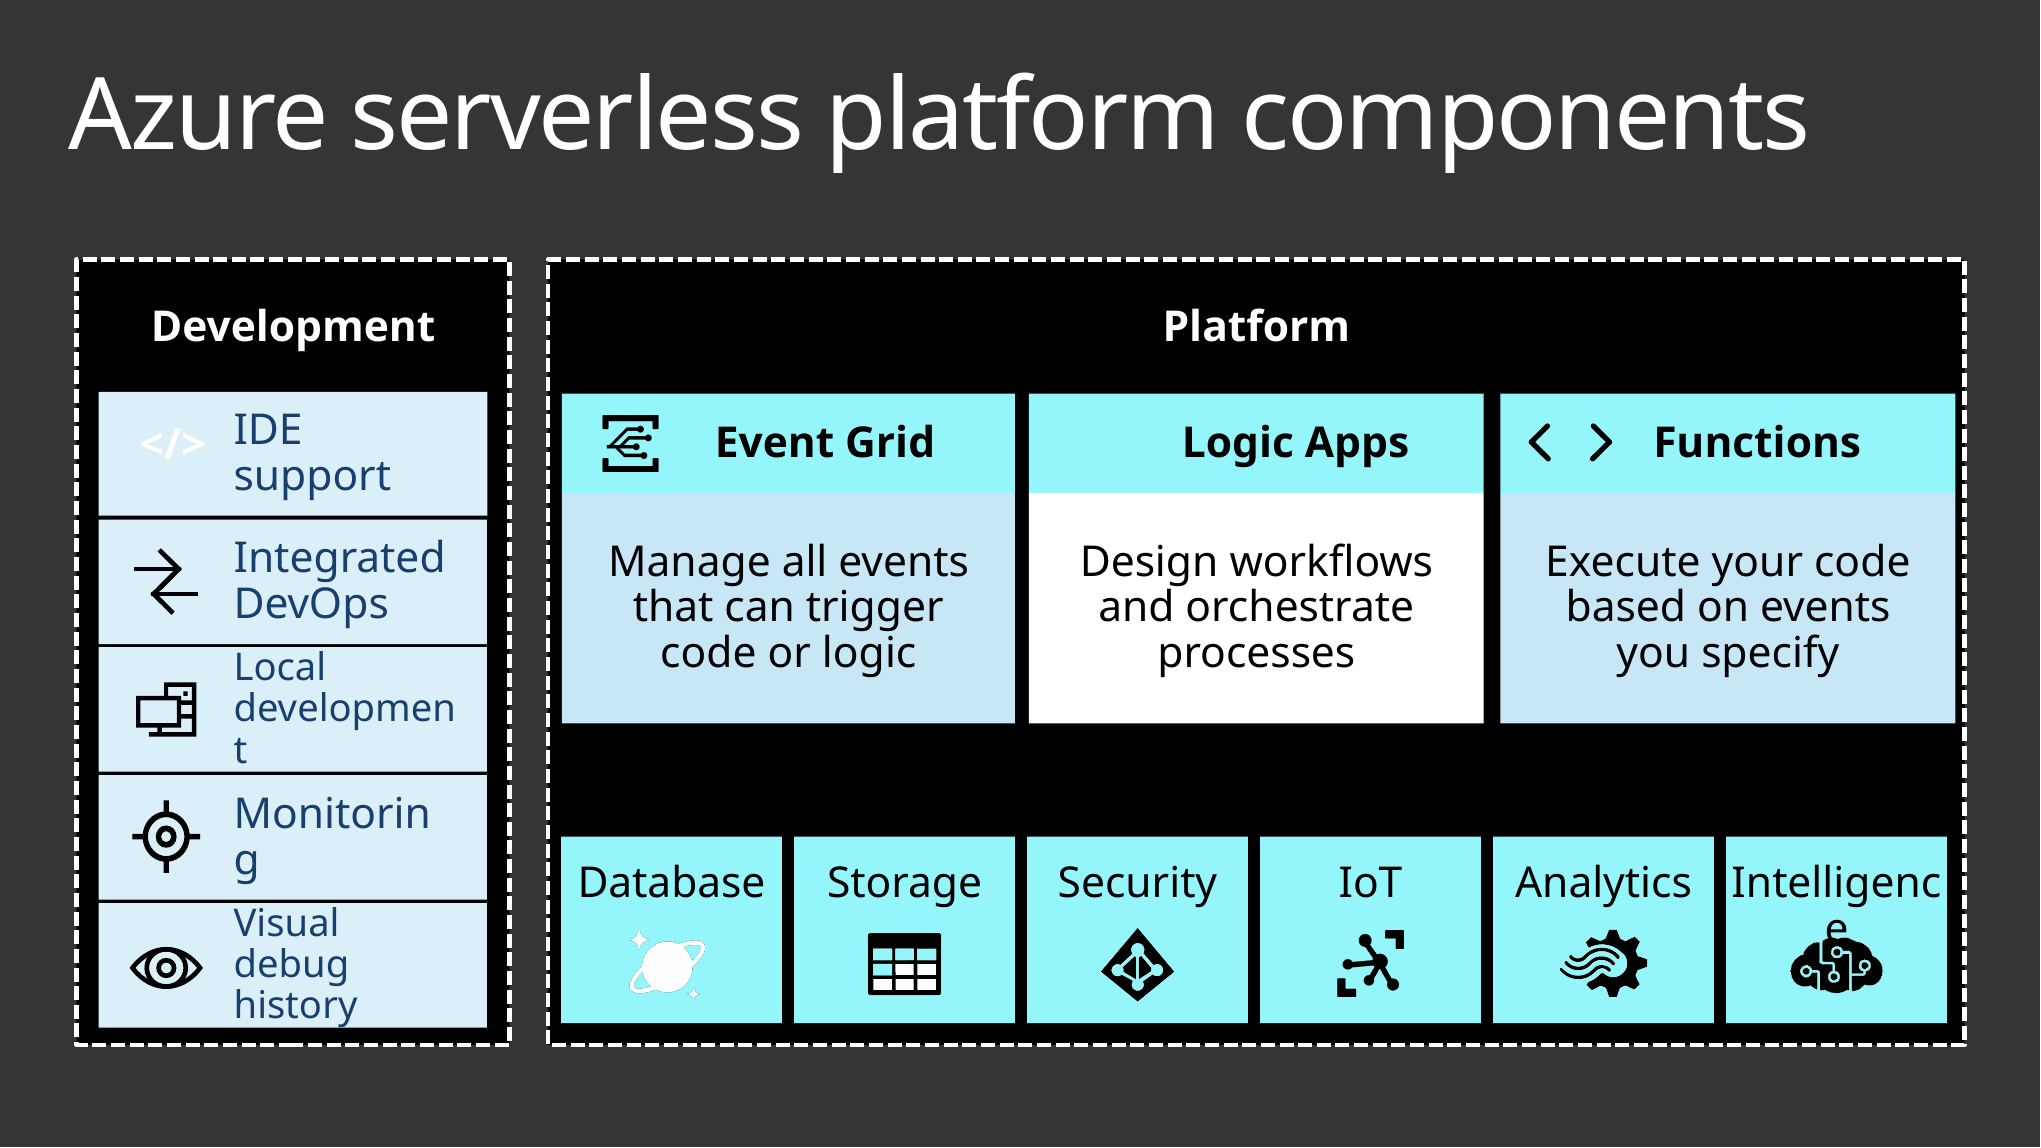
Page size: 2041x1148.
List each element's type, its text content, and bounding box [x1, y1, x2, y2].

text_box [76, 259, 510, 1046]
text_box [561, 393, 1016, 724]
title Azure serverless platform components [45, 48, 1996, 199]
text_box Platform [547, 259, 1965, 1046]
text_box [1028, 393, 1484, 724]
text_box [1500, 393, 1956, 724]
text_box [560, 836, 1948, 1024]
